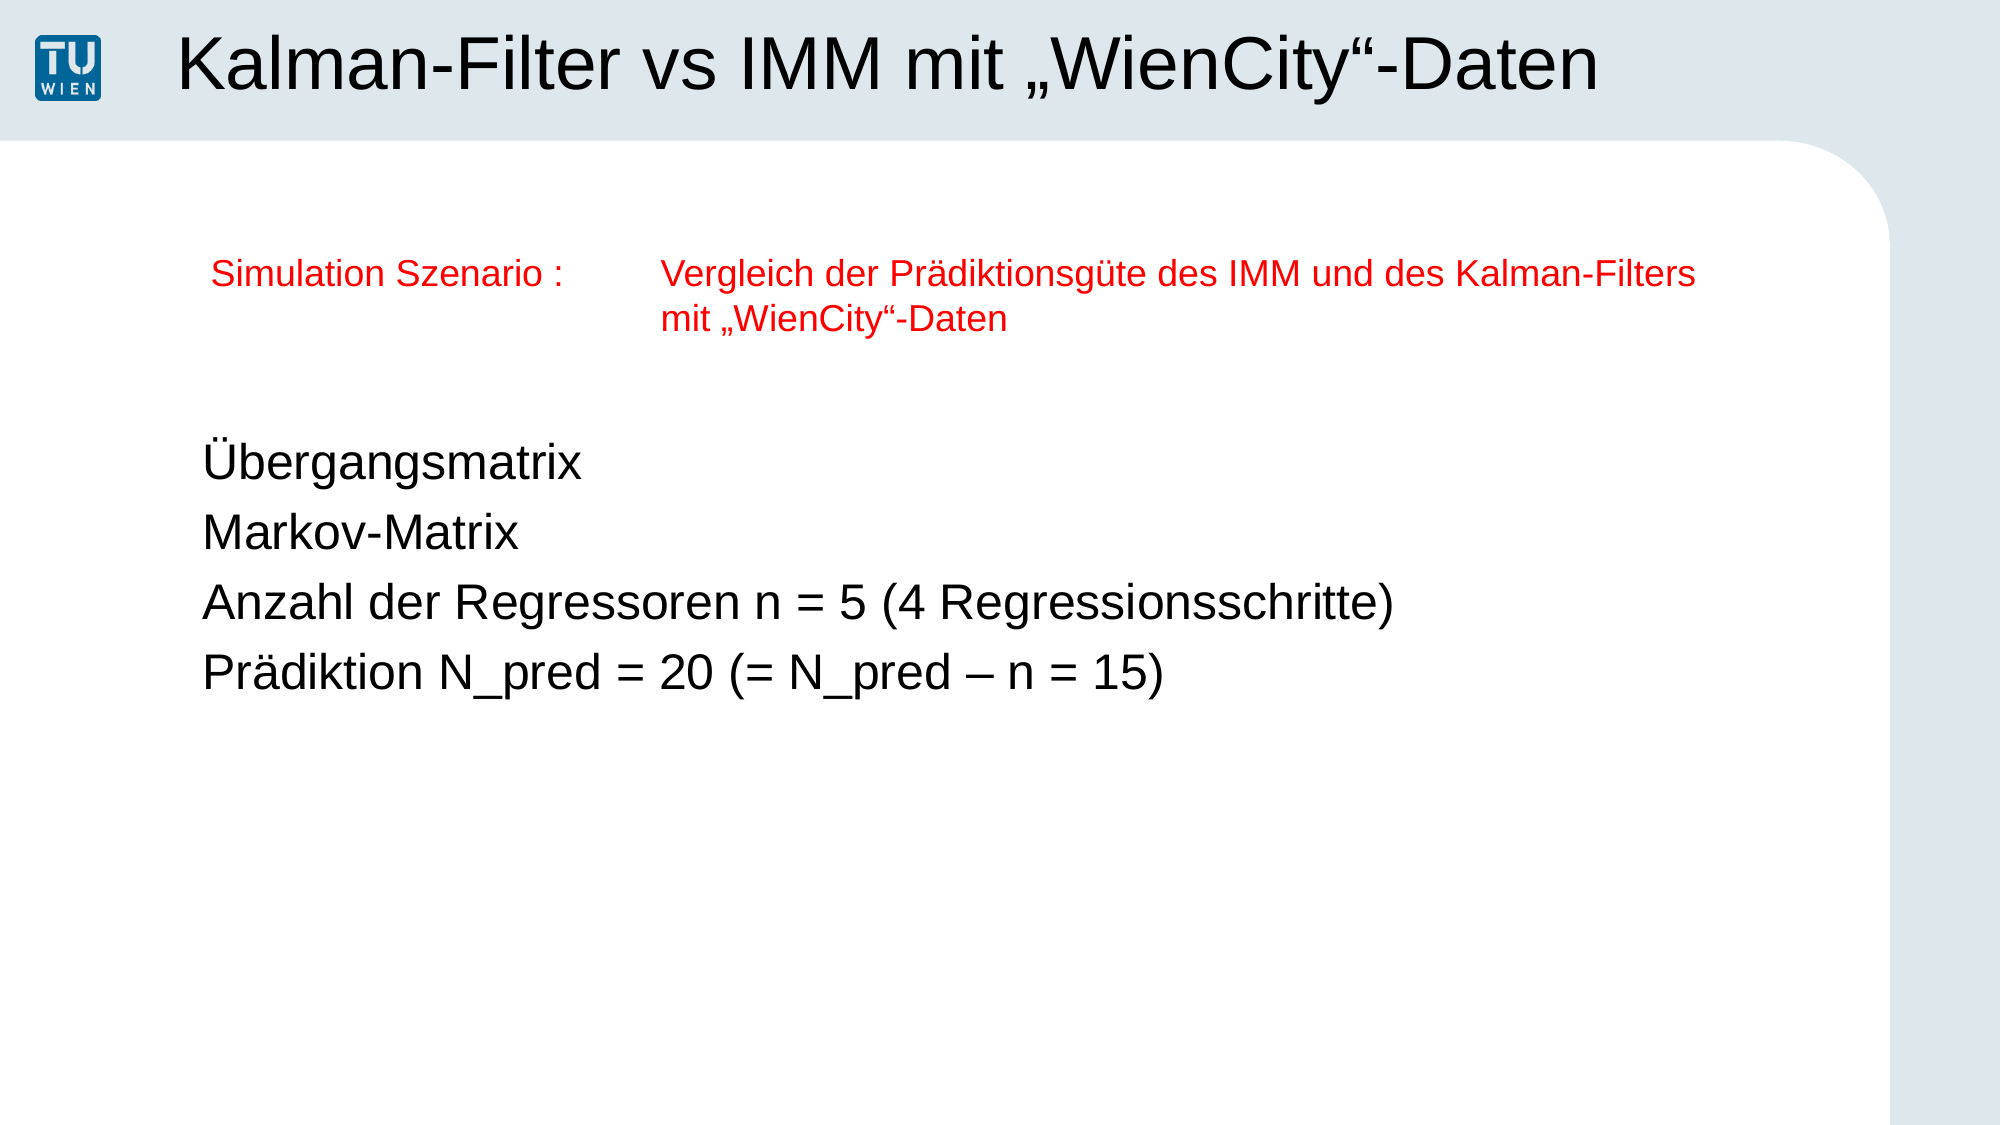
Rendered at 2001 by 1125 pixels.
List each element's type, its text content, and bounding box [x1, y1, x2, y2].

picture [69, 42, 80, 74]
text_box Simulation Szenario : Vergleich der Prädiktionsgüte des IMM und des Kalman-Filters mit „WienCity“-Daten [195, 241, 1722, 347]
picture [47, 85, 53, 94]
picture [50, 51, 56, 74]
picture [72, 83, 78, 94]
picture [90, 83, 94, 94]
picture [42, 83, 46, 94]
picture [41, 42, 64, 48]
picture [83, 42, 94, 74]
title Kalman-Filter vs IMM mit „WienCity“-Daten [161, 7, 1787, 195]
